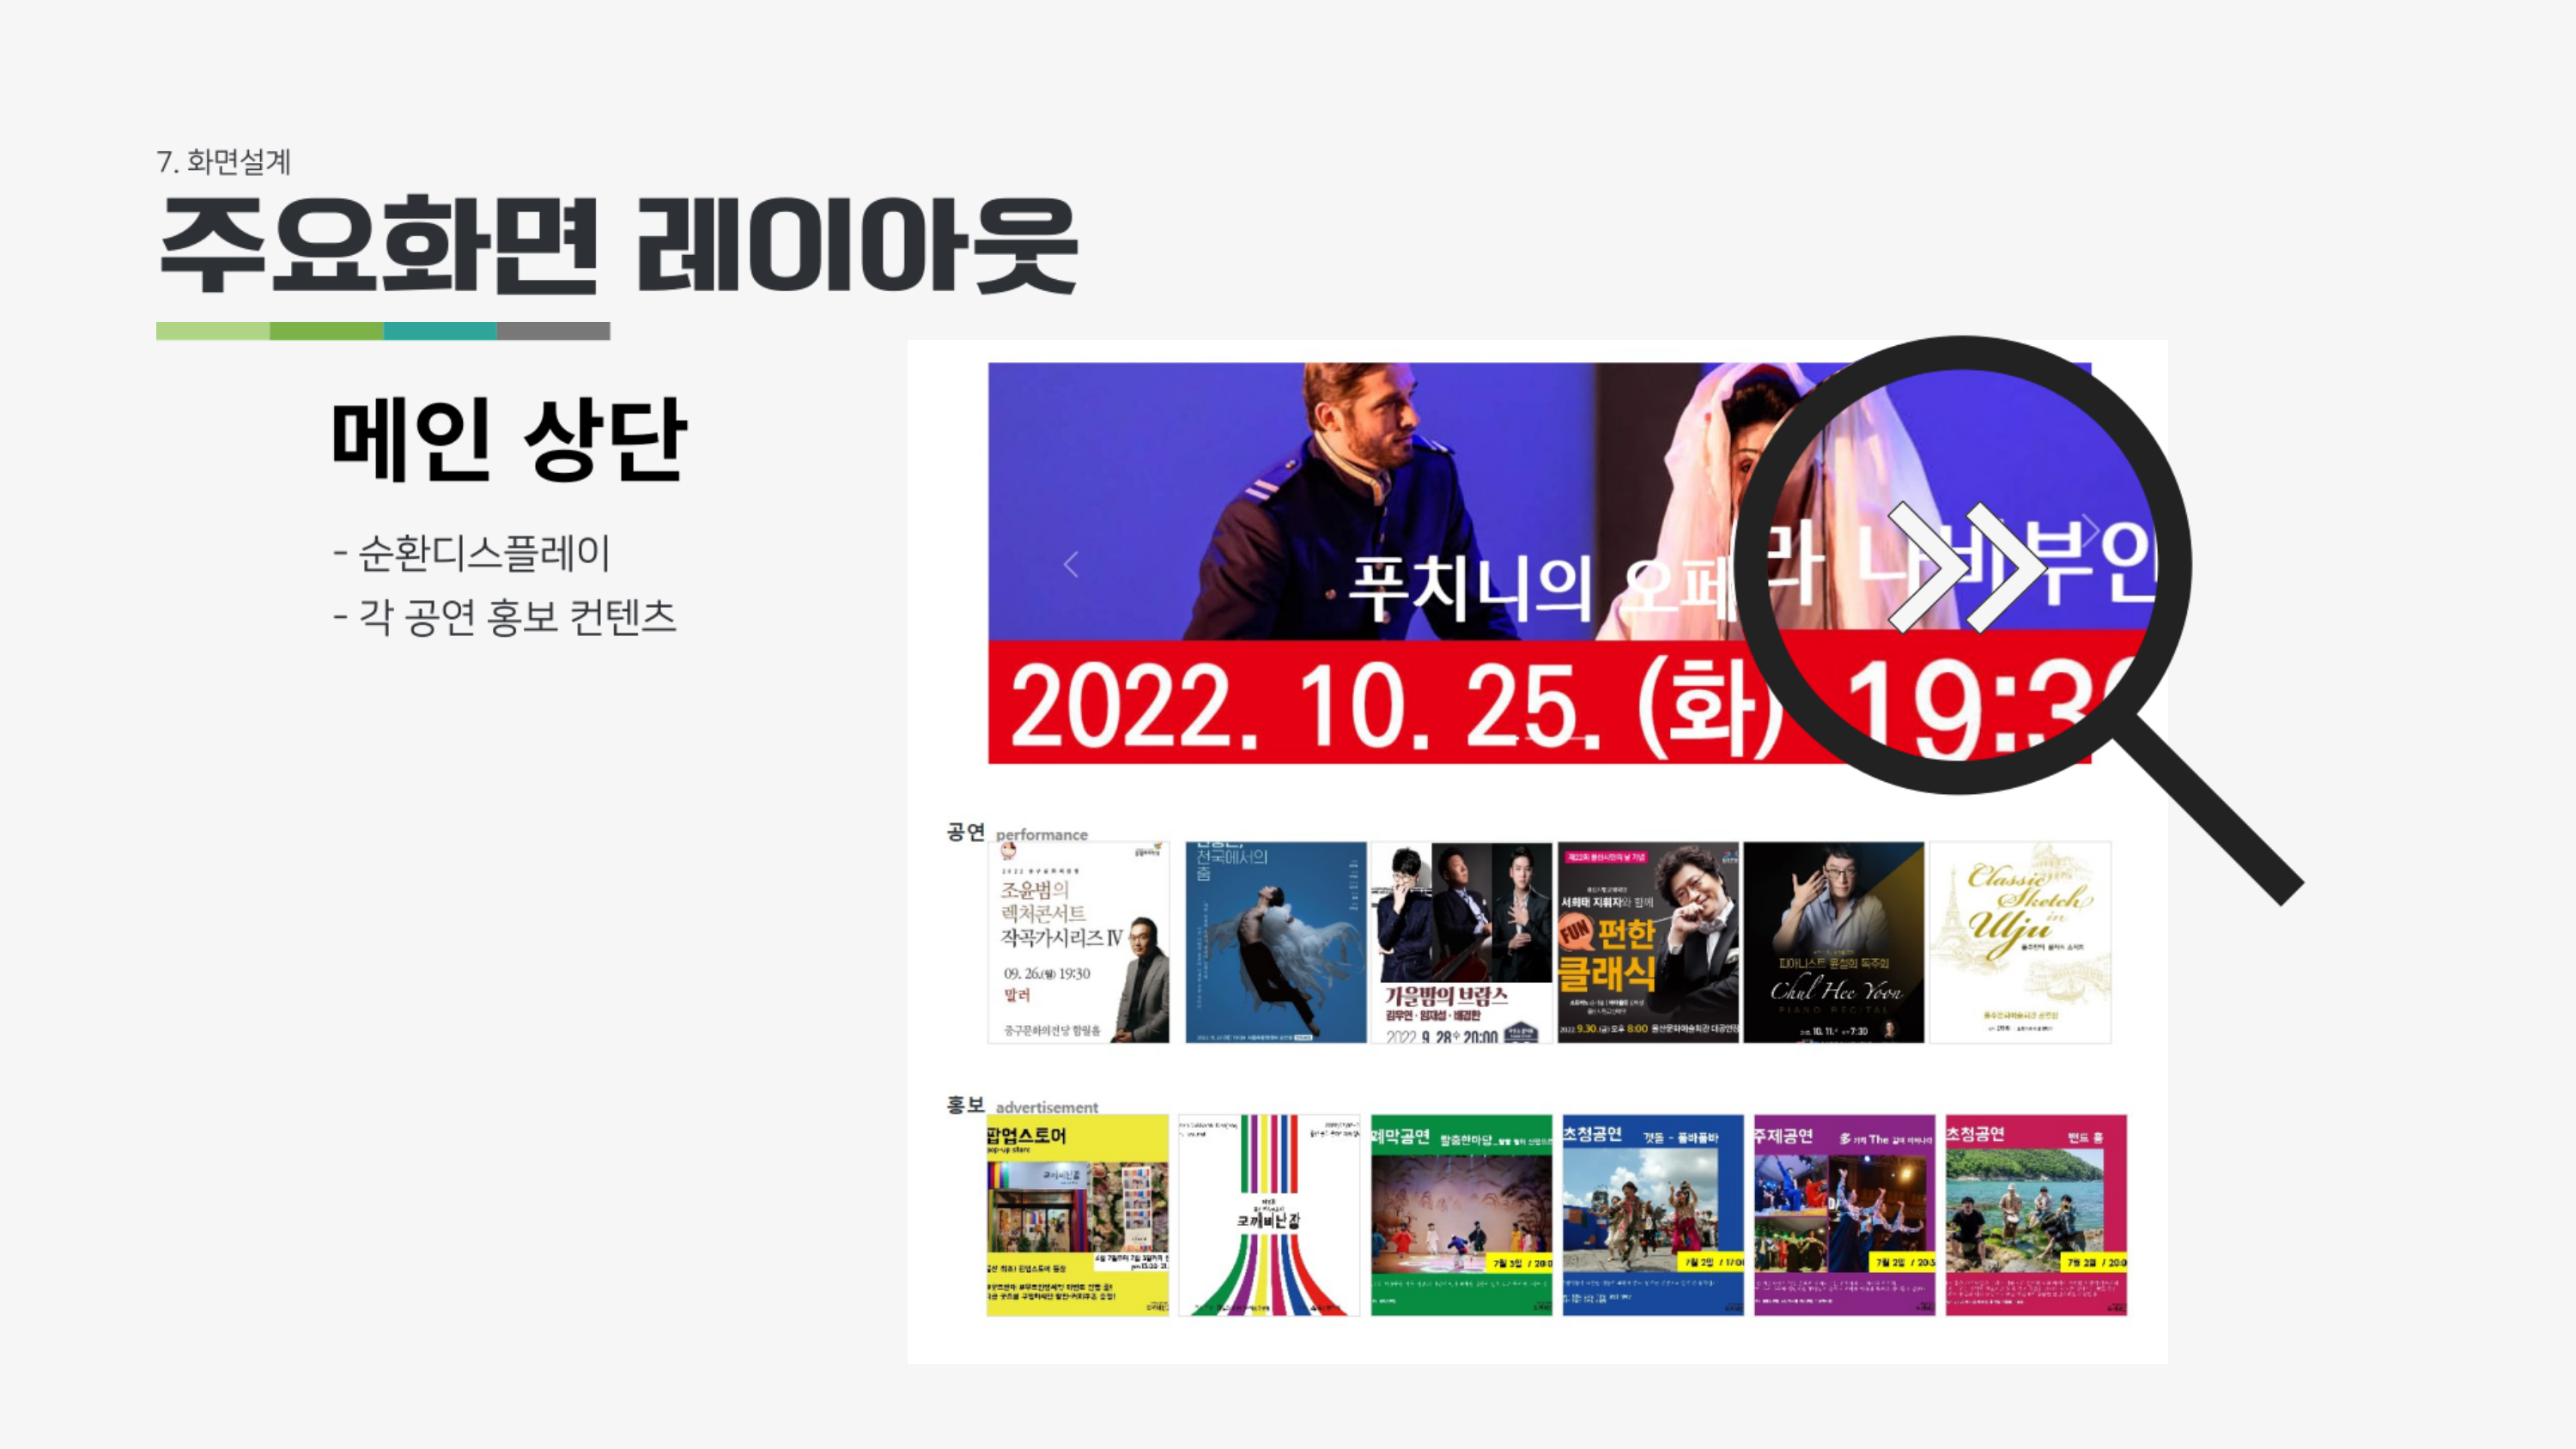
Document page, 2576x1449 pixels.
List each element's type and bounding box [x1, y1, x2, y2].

text_box [907, 340, 2168, 1364]
text_box [1965, 500, 2050, 637]
picture [139, 141, 1130, 347]
text_box [1604, 207, 2434, 1036]
text_box [156, 322, 611, 342]
text_box [1887, 500, 1964, 637]
picture [281, 358, 732, 660]
